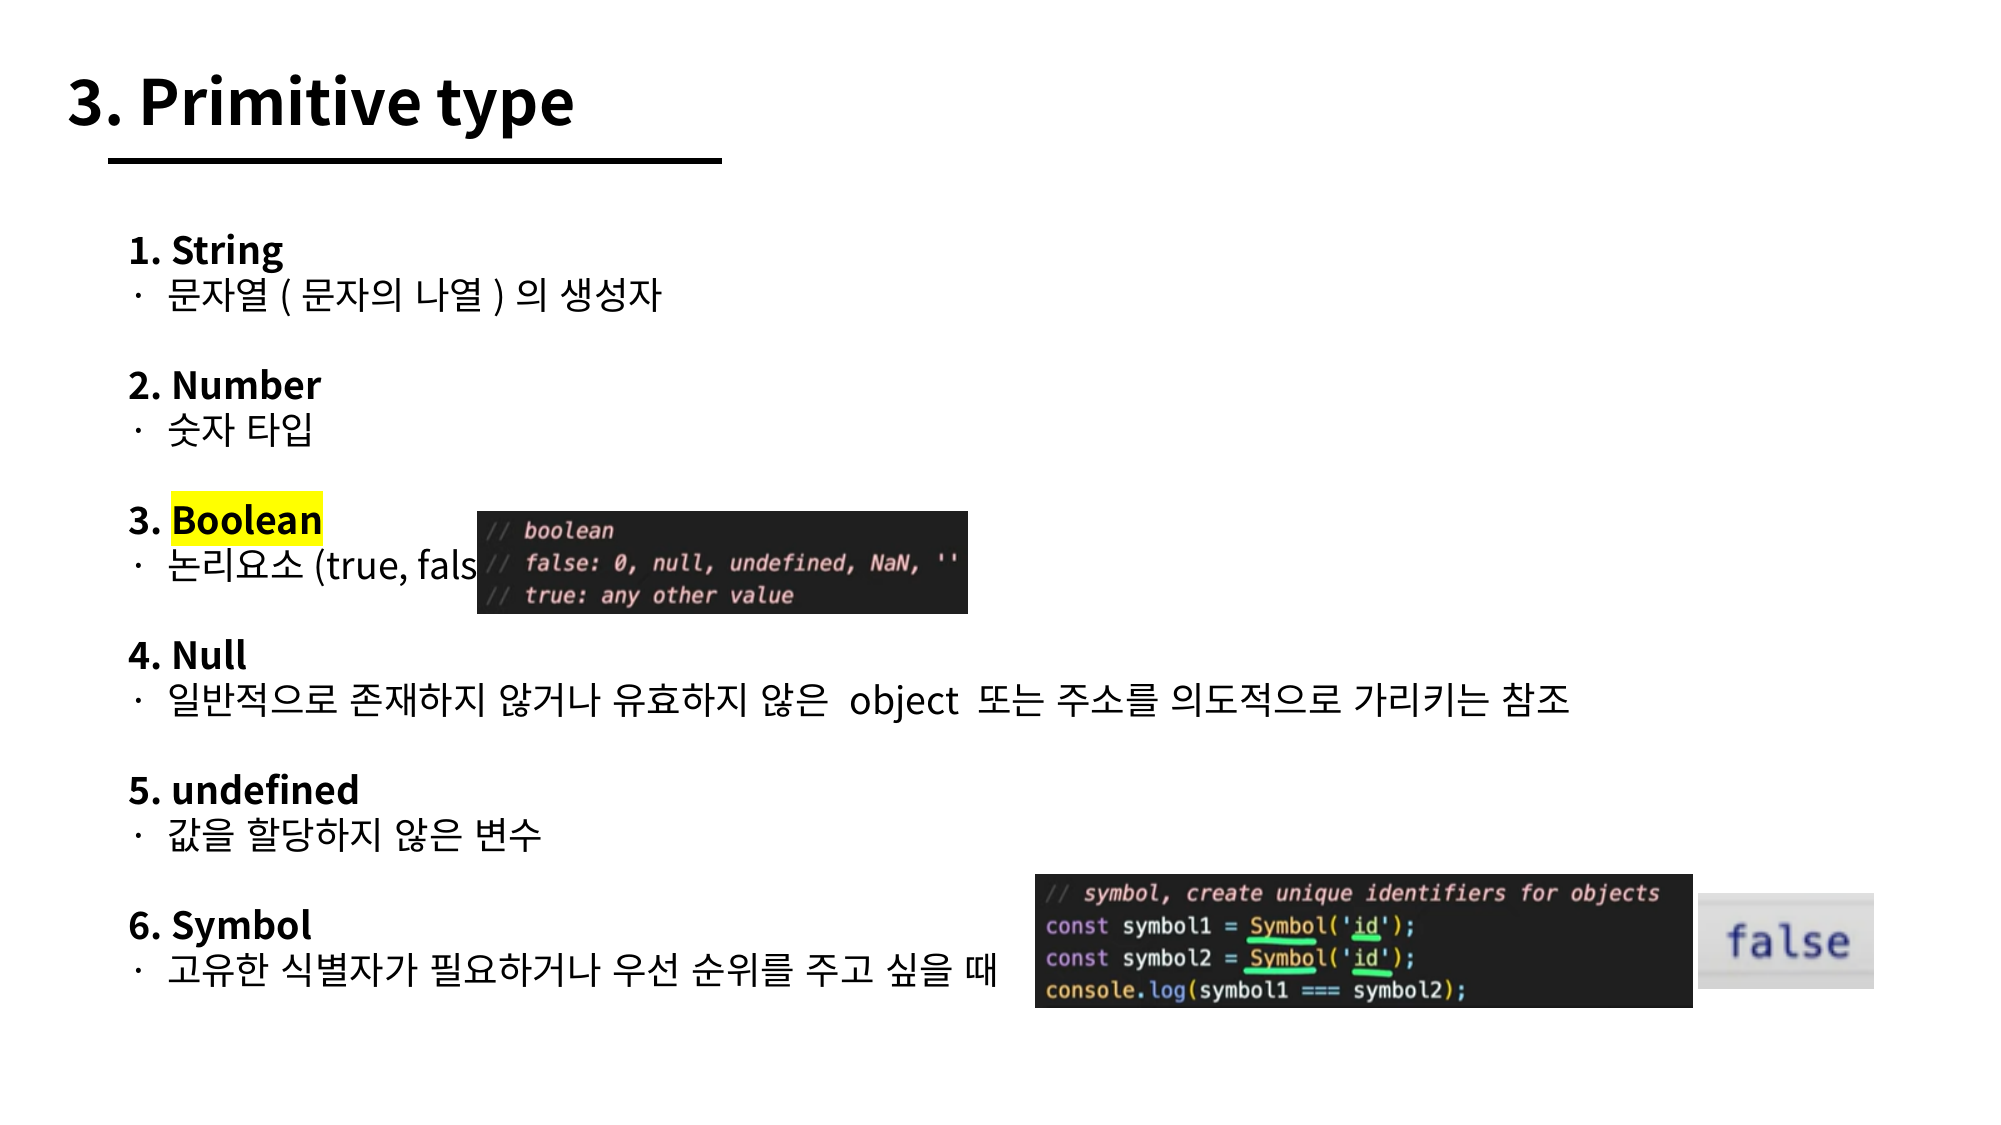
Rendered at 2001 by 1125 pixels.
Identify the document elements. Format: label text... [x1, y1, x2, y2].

picture [1697, 893, 1875, 989]
text_box 1. String · 문자열(문자의 나열)의 생성자 2. Number · 숫자 타입 3. Boolean · 논리요소(true, false) 4. Null · 일반적으로 존재하지 않거나 유효하지 않은 object 또는 주소를 의도적으로 가리키는 참조 5. undefined · 값을 할당하지 않은 변수 6. Symbol · 고유한 식별자가 필요하거나 우선 순위를 주고 싶을 때 [113, 219, 1586, 1000]
text_box 3. Primitive type [52, 55, 591, 146]
picture [1034, 874, 1694, 1008]
picture [476, 511, 968, 614]
